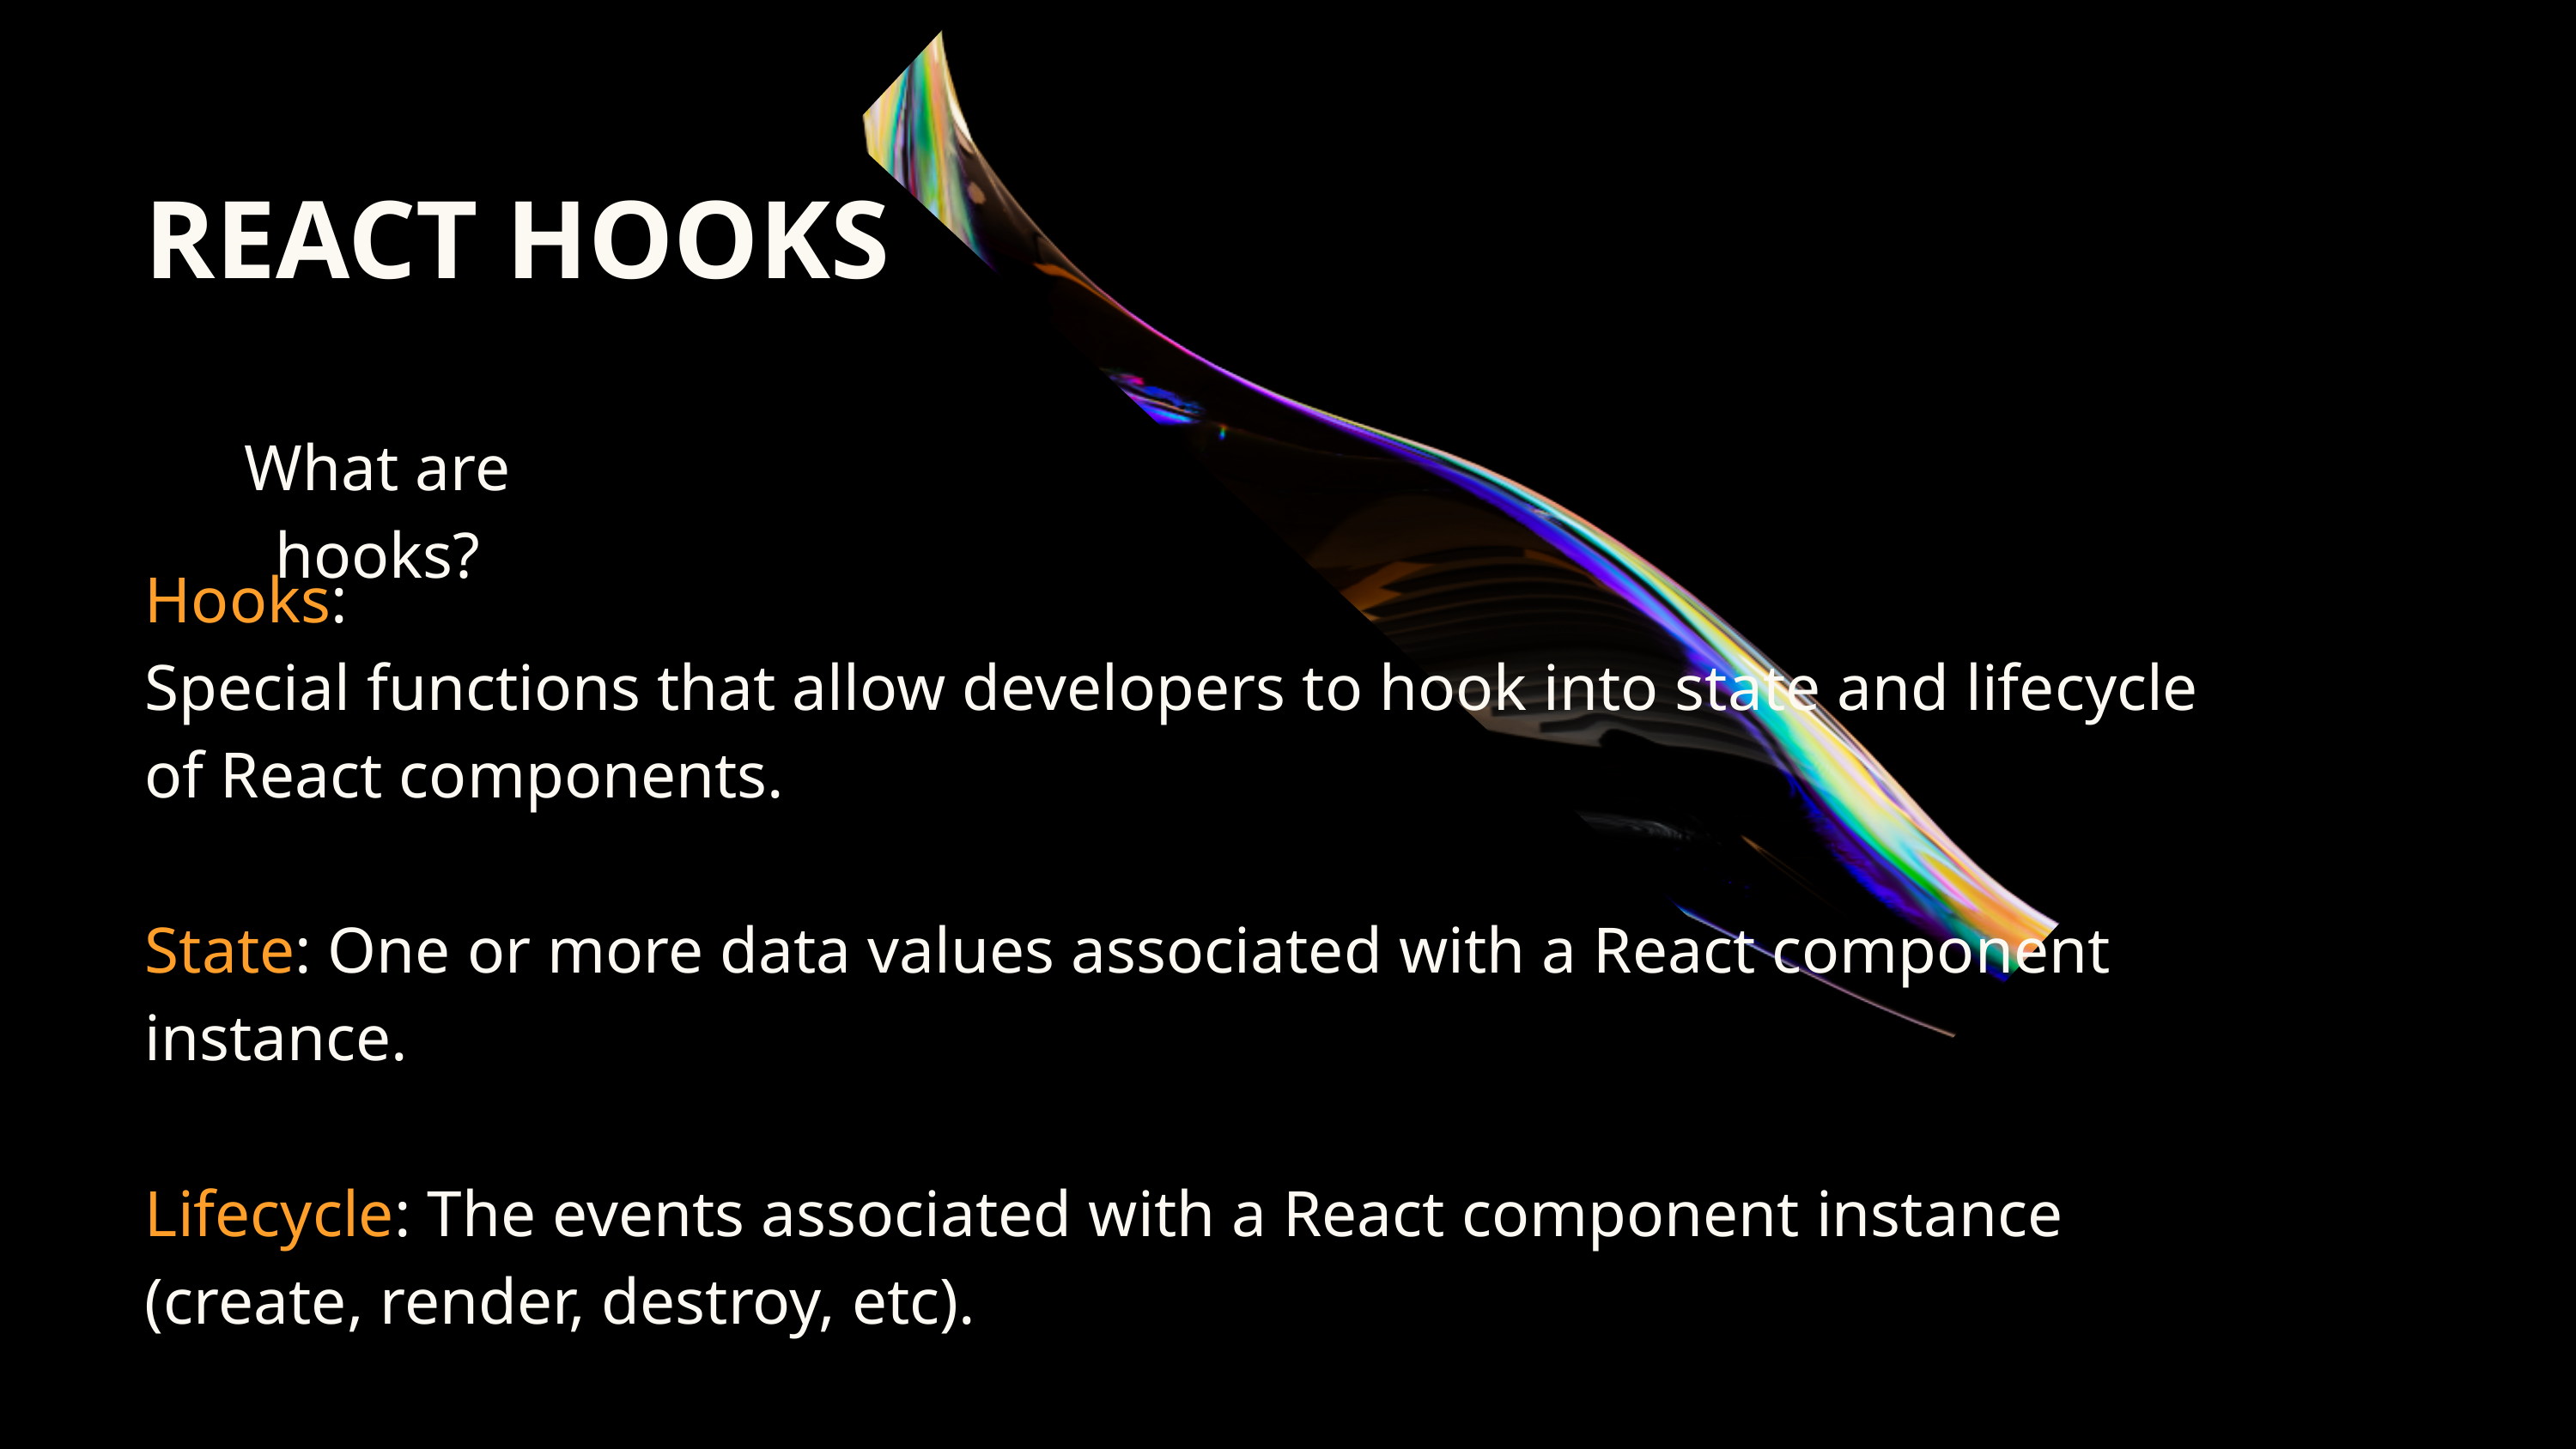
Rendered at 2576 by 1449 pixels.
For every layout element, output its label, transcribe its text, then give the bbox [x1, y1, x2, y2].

text_box REACT HOOKS [144, 181, 951, 300]
text_box Hooks: Special functions that allow developers to hook into state and lifecycle of React components. State: One or more data values associated with a React component instance. Lifecycle: The events associated with a React component instance (create, render, destroy, etc). [144, 547, 2227, 1337]
text_box What are hooks? [144, 415, 611, 547]
text_box [846, 0, 2576, 743]
